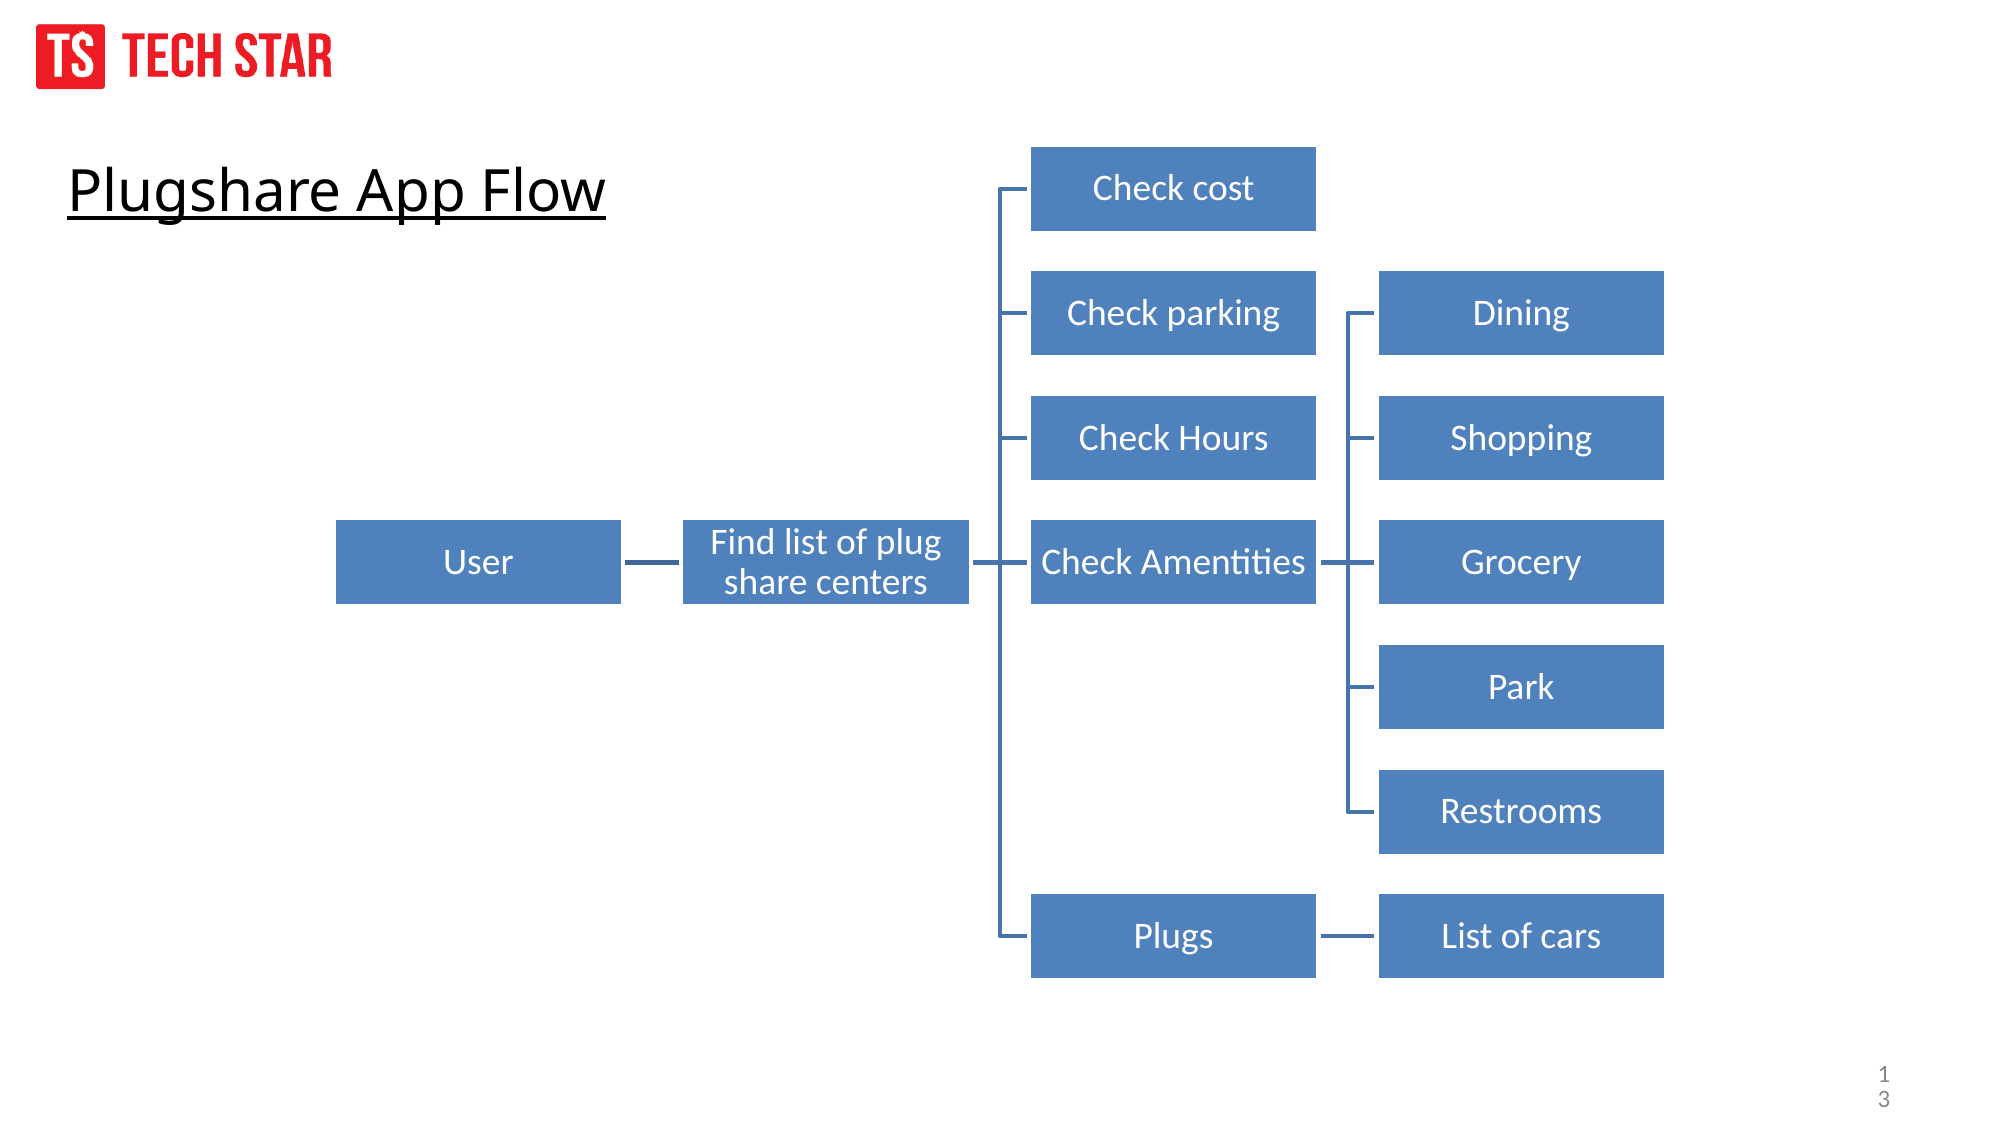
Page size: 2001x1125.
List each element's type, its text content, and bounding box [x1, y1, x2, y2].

slide_number 13 [1869, 1051, 1901, 1094]
text_box Plugshare App Flow [59, 145, 327, 231]
picture [0, 1, 373, 122]
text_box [332, 117, 1667, 1008]
